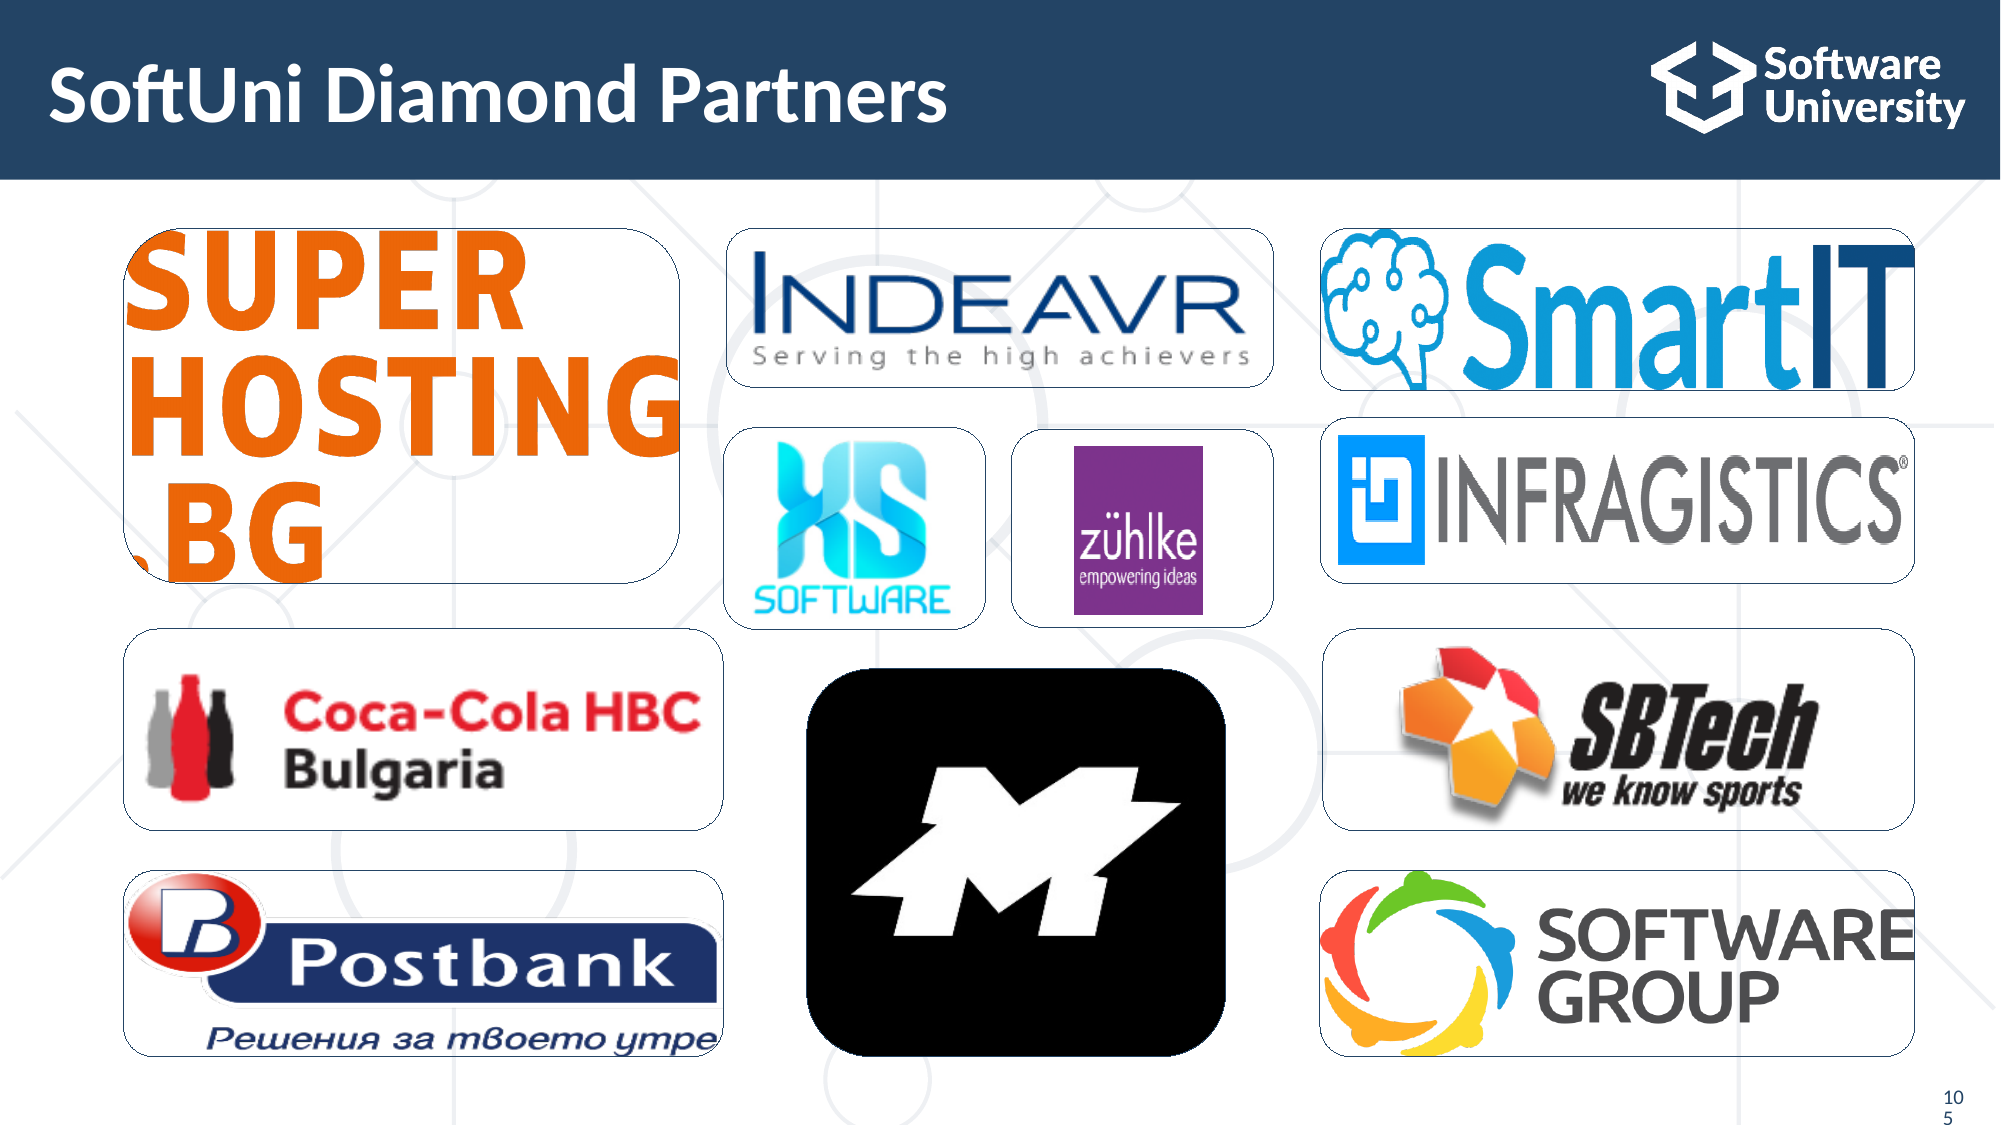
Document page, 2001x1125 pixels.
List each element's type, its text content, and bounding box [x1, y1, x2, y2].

picture [1319, 870, 1915, 1057]
picture [1358, 274, 1365, 285]
picture [123, 427, 986, 832]
picture [1319, 417, 1916, 584]
picture [1322, 628, 1915, 832]
picture [1651, 41, 1966, 134]
picture [1391, 274, 1398, 285]
picture [1416, 310, 1424, 321]
picture [1319, 228, 1916, 392]
picture [1328, 239, 1443, 382]
title SoftUni Diamond Partners [31, 16, 1625, 162]
picture [806, 668, 1227, 1057]
picture [123, 870, 724, 1057]
picture [1367, 326, 1374, 337]
picture [1010, 429, 1274, 628]
slide_number 105 [1927, 1067, 1989, 1117]
picture [123, 228, 680, 584]
picture [726, 228, 1274, 388]
